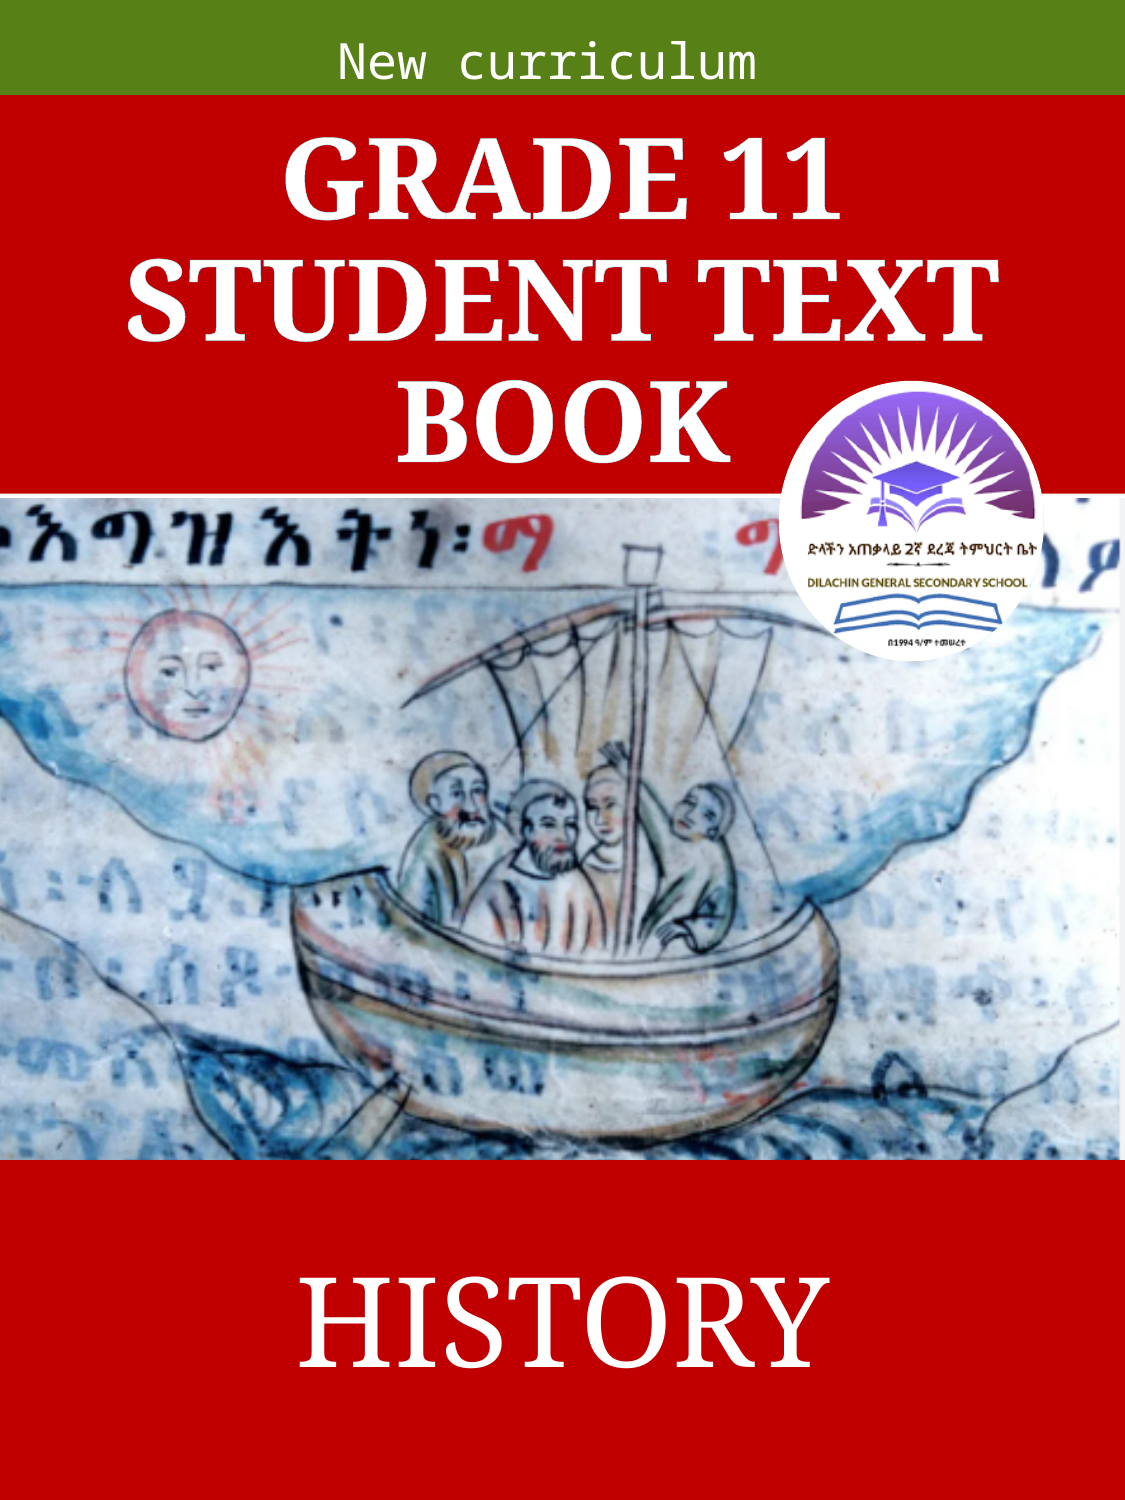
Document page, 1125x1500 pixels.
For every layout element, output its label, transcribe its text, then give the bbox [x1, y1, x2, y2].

title GRADE 11 STUDENT TEXT BOOK [0, 95, 1125, 494]
picture [0, 498, 1125, 1160]
subtitle New curriculum [0, 0, 1125, 95]
list HISTORY [0, 1160, 1125, 1500]
text_box [779, 379, 1044, 498]
